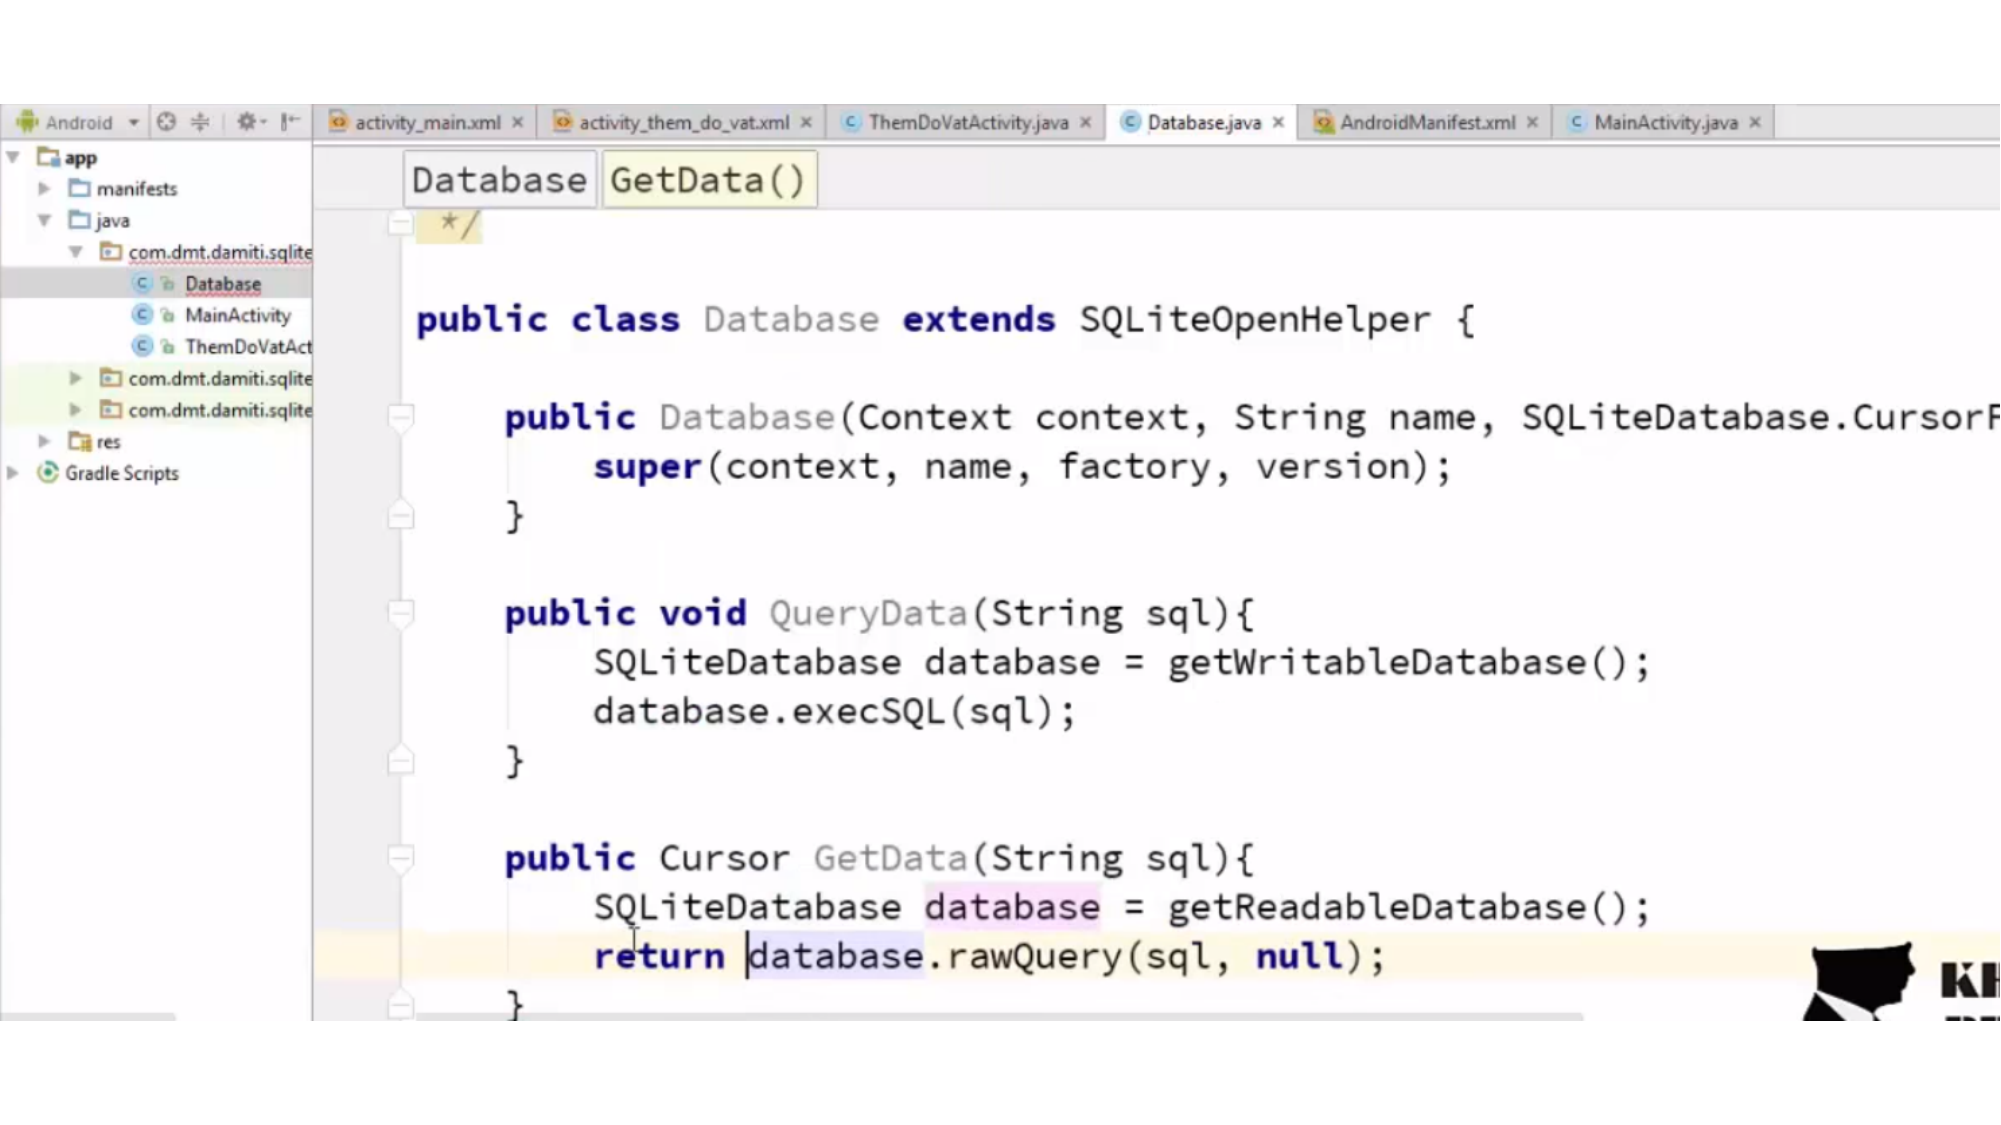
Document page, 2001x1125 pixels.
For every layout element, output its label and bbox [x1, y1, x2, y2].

picture [0, 104, 2000, 1021]
